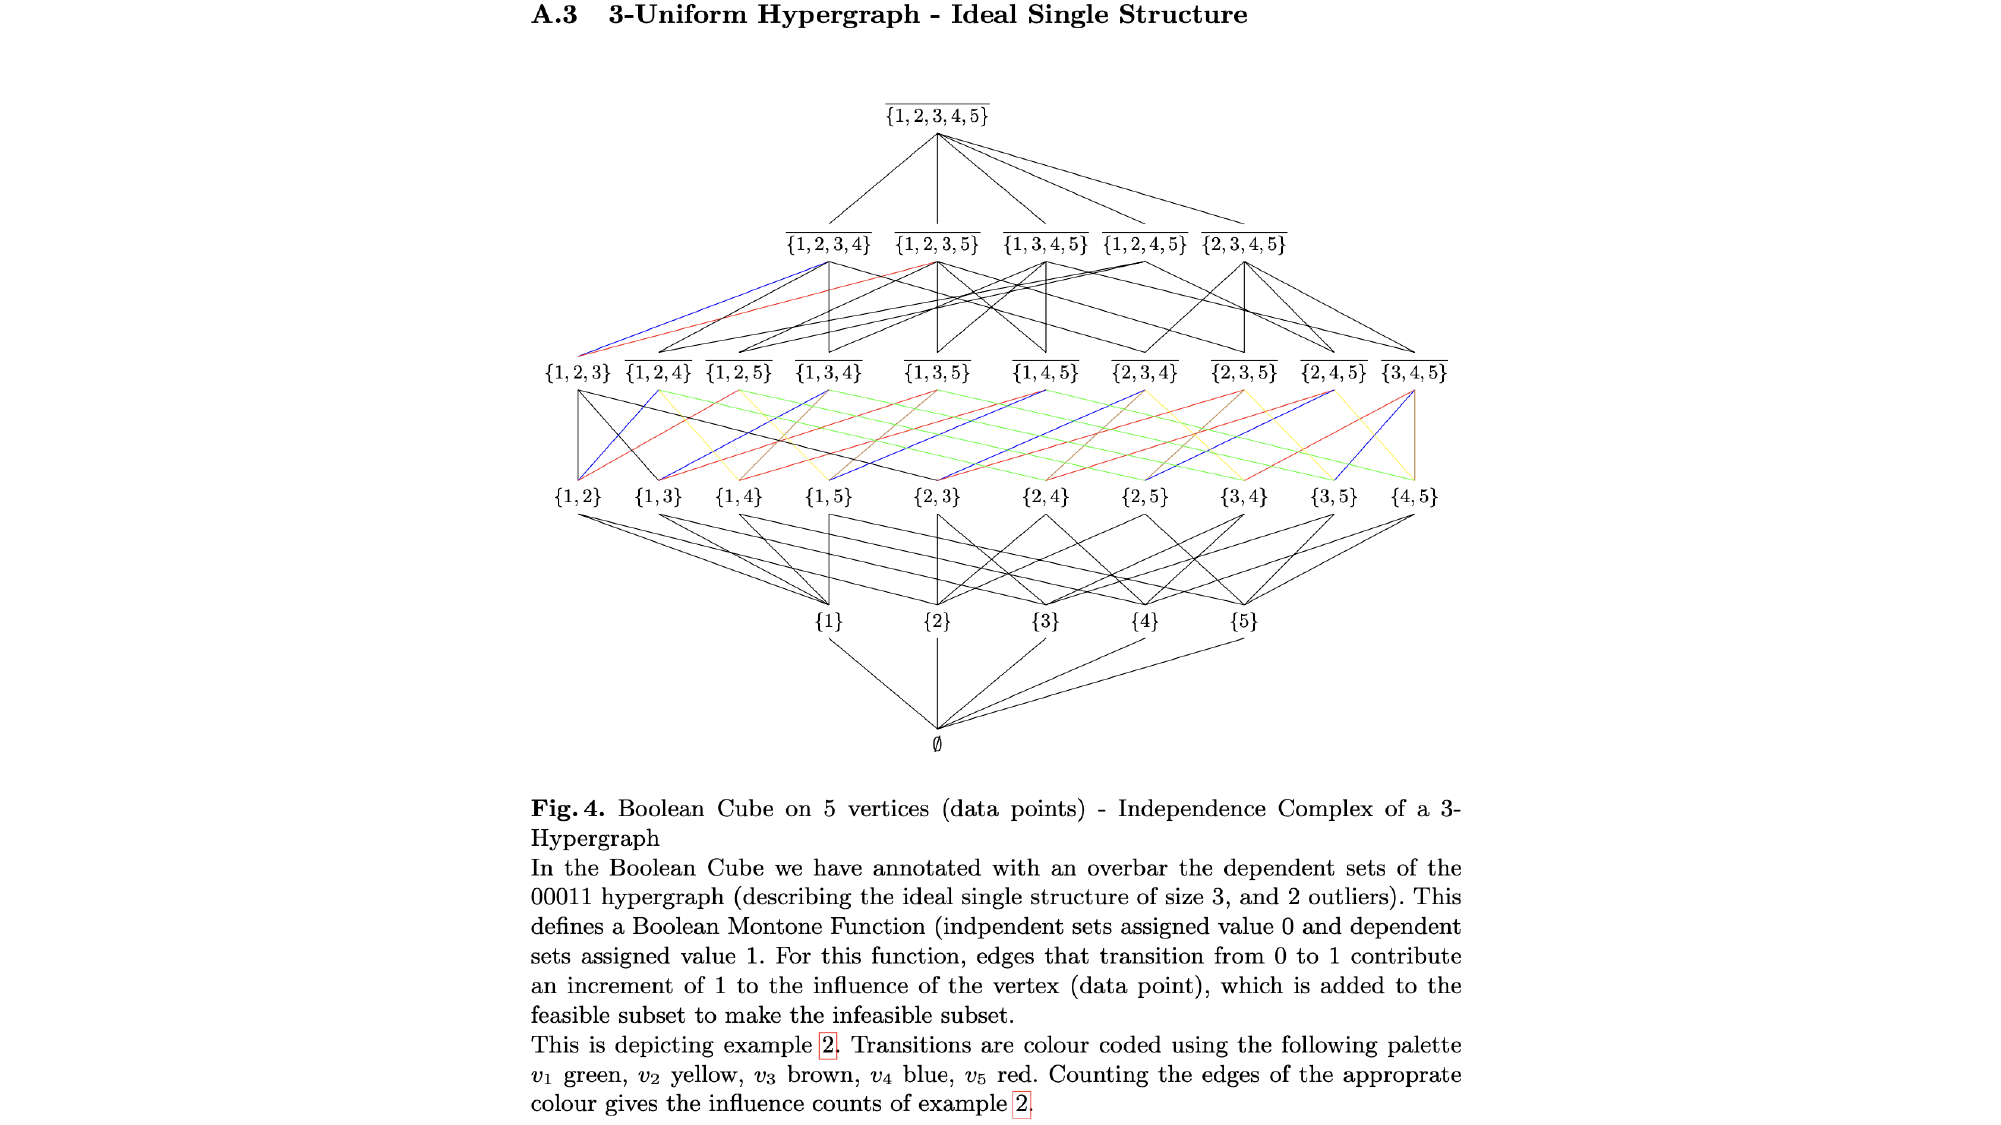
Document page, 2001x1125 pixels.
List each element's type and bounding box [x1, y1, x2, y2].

picture [511, 0, 1489, 1125]
